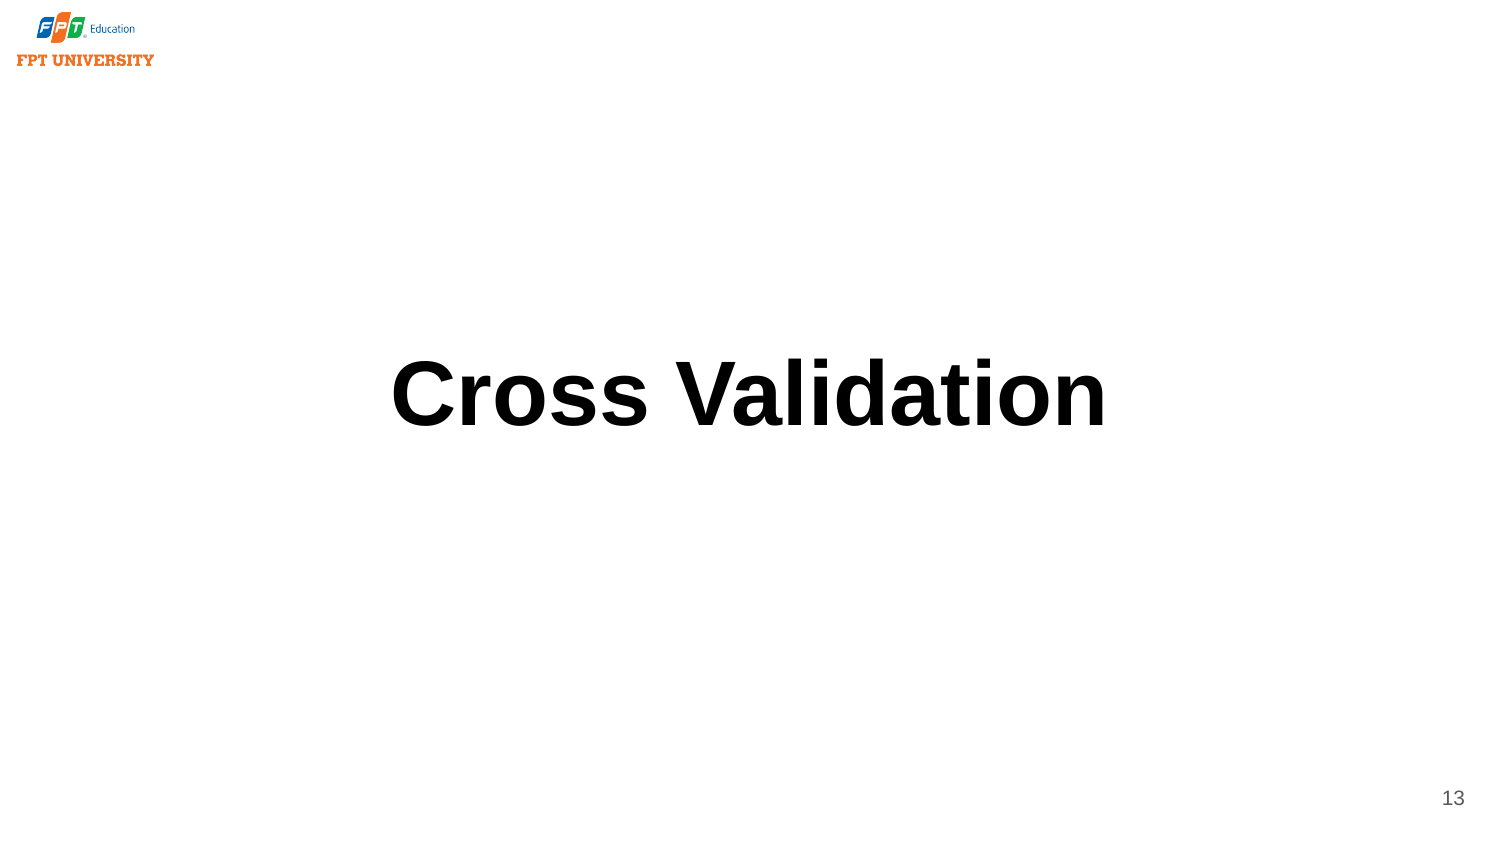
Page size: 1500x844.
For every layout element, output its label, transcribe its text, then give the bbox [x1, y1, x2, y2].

slide_number 13 [1389, 764, 1480, 830]
title Cross Validation [51, 122, 1449, 459]
picture [11, 1, 160, 77]
